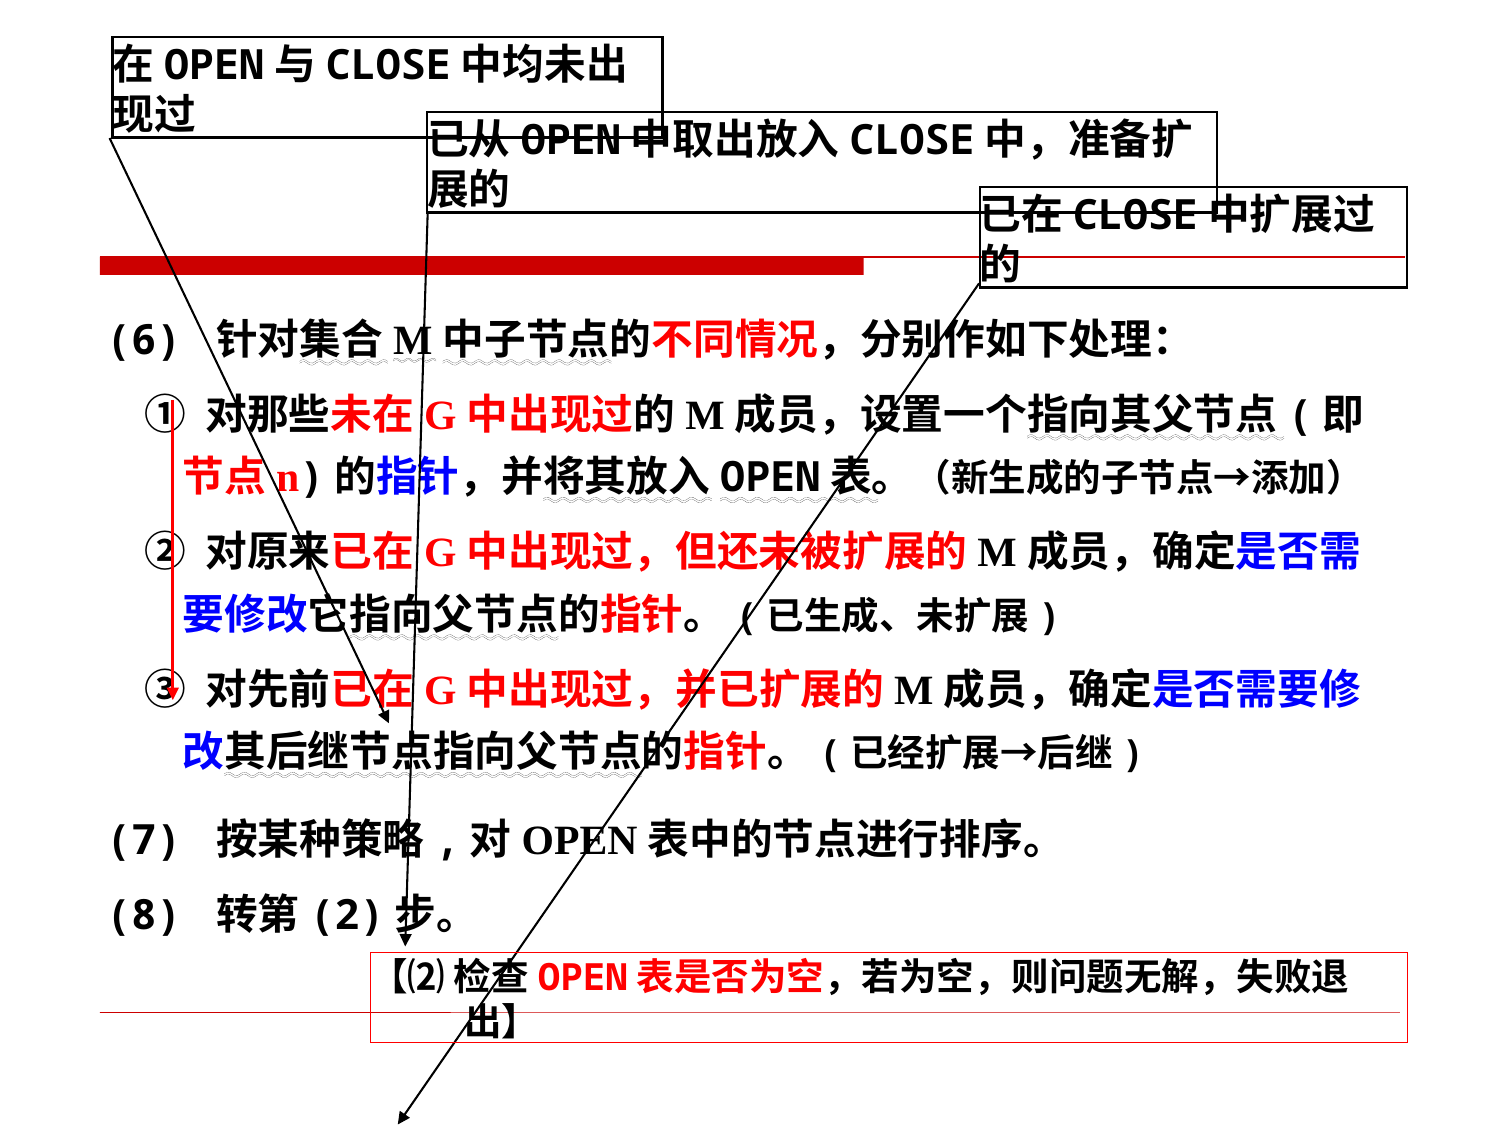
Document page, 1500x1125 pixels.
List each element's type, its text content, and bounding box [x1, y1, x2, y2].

list (6) 针对集合M中子节点的不同情况，分别作如下处理： ① 对那些未在G中出现过的M成员，设置一个指向其父节点(即 节点n)的指针，并将其放入OPEN表。（新生成的子节点→添加） ② 对原来已在G中出现过，但还未被扩展的M成员，确定是否需 要修改它指向父节点的指针。(已生成、未扩展) ③ 对先前已在G中出现过，并已扩展的M成员，确定是否需要修 改其后继节点指向父节点的指针。(已经扩展→后继) (7) 按某种策略,对OPEN表中的节点进行排序。 (8) 转第(2)步。 [521, 287, 1401, 950]
text_box 已从OPEN中取出放入CLOSE中，准备扩展的 [399, 111, 1218, 947]
text_box 已在CLOSE中扩展过的 [515, 186, 1408, 952]
text_box 在OPEN与CLOSE中均未出现过 [108, 36, 664, 724]
text_box 【⑵ 检查OPEN表是否为空，若为空，则问题无解，失败退出】 [370, 952, 1408, 1043]
text_box 已在CLOSE中扩展过的 [397, 1043, 456, 1125]
list (6) 针对集合M中子节点的不同情况，分别作如下处理： ① 对那些未在G中出现过的M成员，设置一个指向其父节点(即 节点n)的指针，并将其放入OPEN表。（新生成的子节点→添加） ② 对原来已在G中出现过，但还未被扩展的M成员，确定是否需 要修改它指向父节点的指针。(已生成、未扩展) ③ 对先前已在G中出现过，并已扩展的M成员，确定是否需要修 改其后继节点指向父节点的指针。(已经扩展→后继) (7) 按某种策略,对OPEN表中的节点进行排序。 (8) 转第(2)步。 [106, 287, 974, 950]
